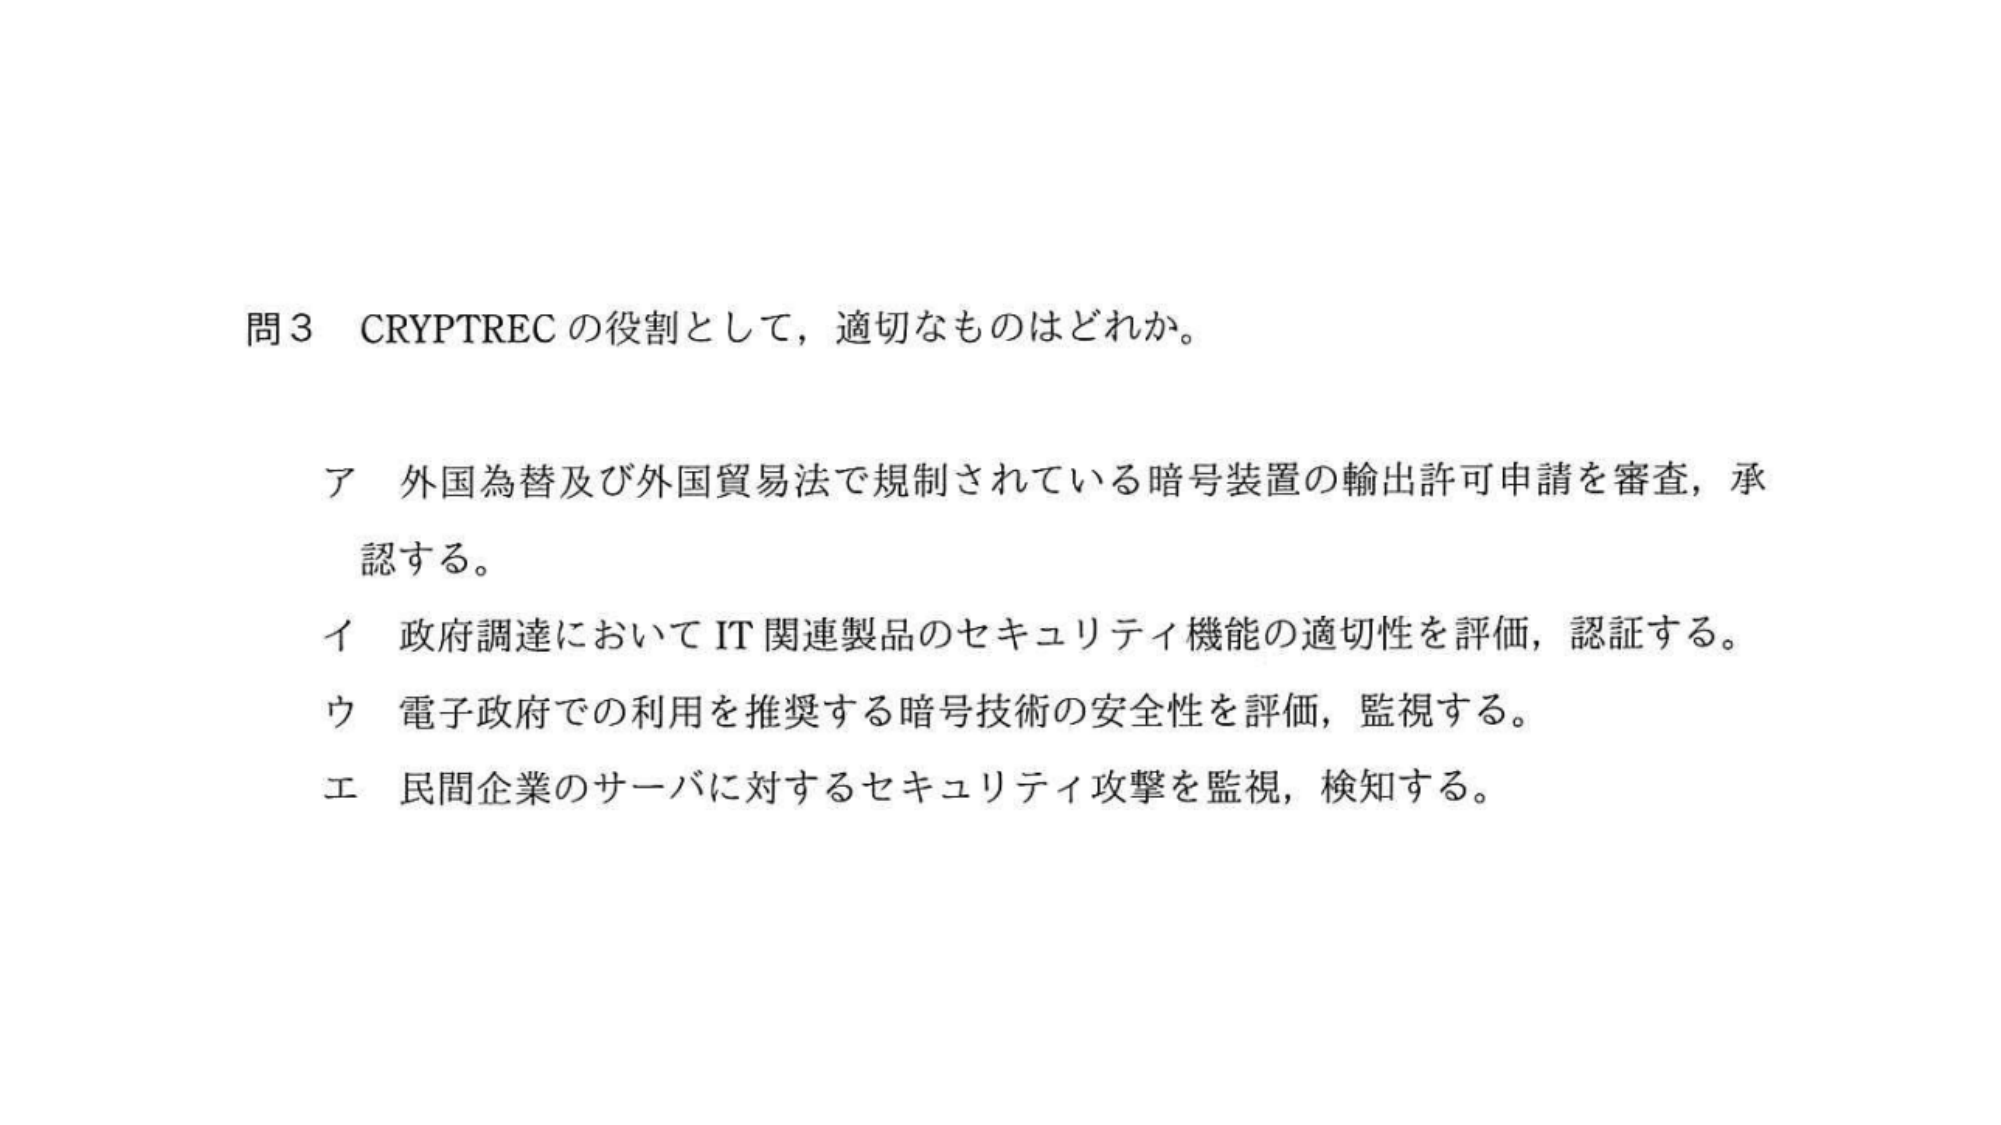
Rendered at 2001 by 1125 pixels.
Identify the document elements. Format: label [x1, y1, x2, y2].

picture [202, 265, 1798, 860]
